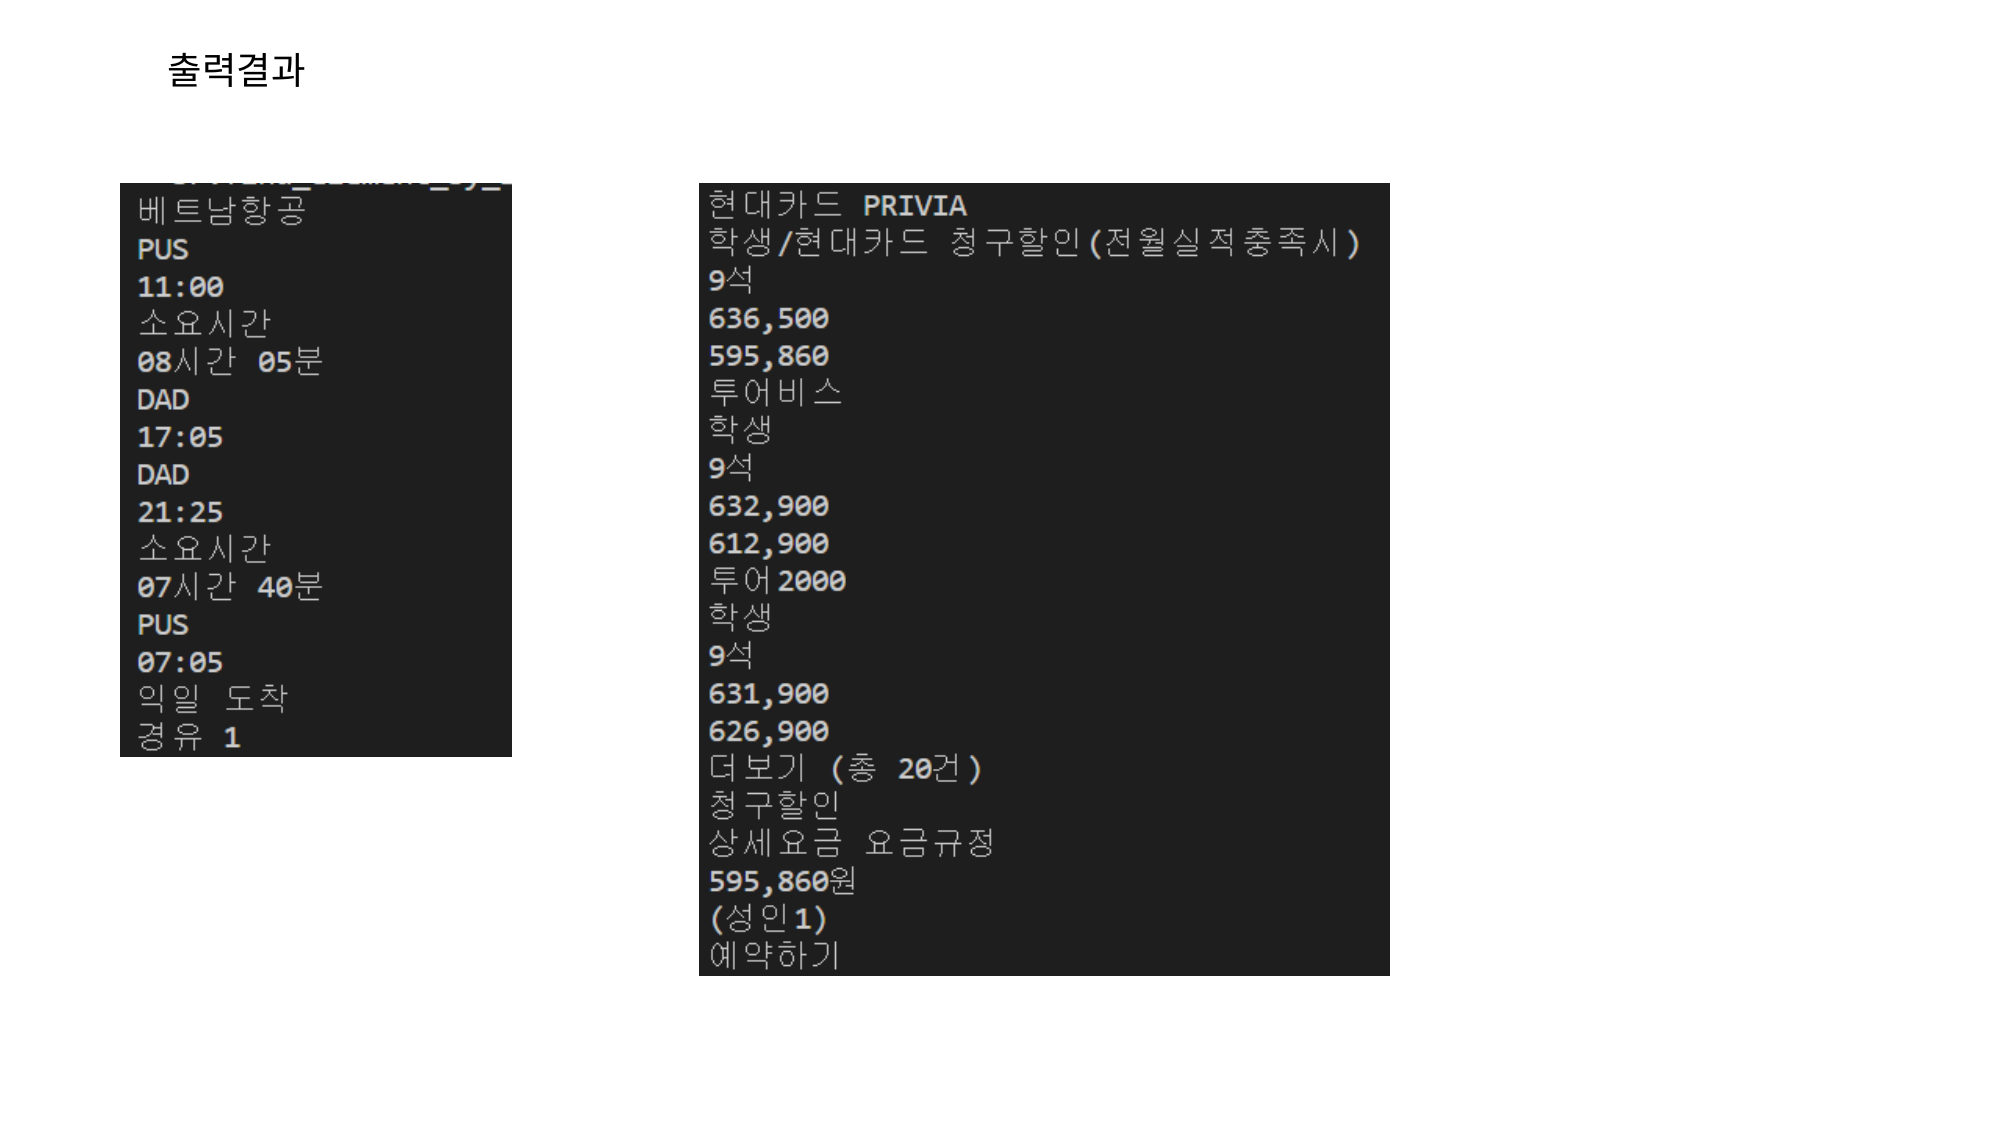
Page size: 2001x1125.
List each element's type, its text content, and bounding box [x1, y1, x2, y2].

picture [120, 182, 512, 757]
text_box 출력결과 [153, 39, 840, 100]
picture [699, 182, 1390, 976]
